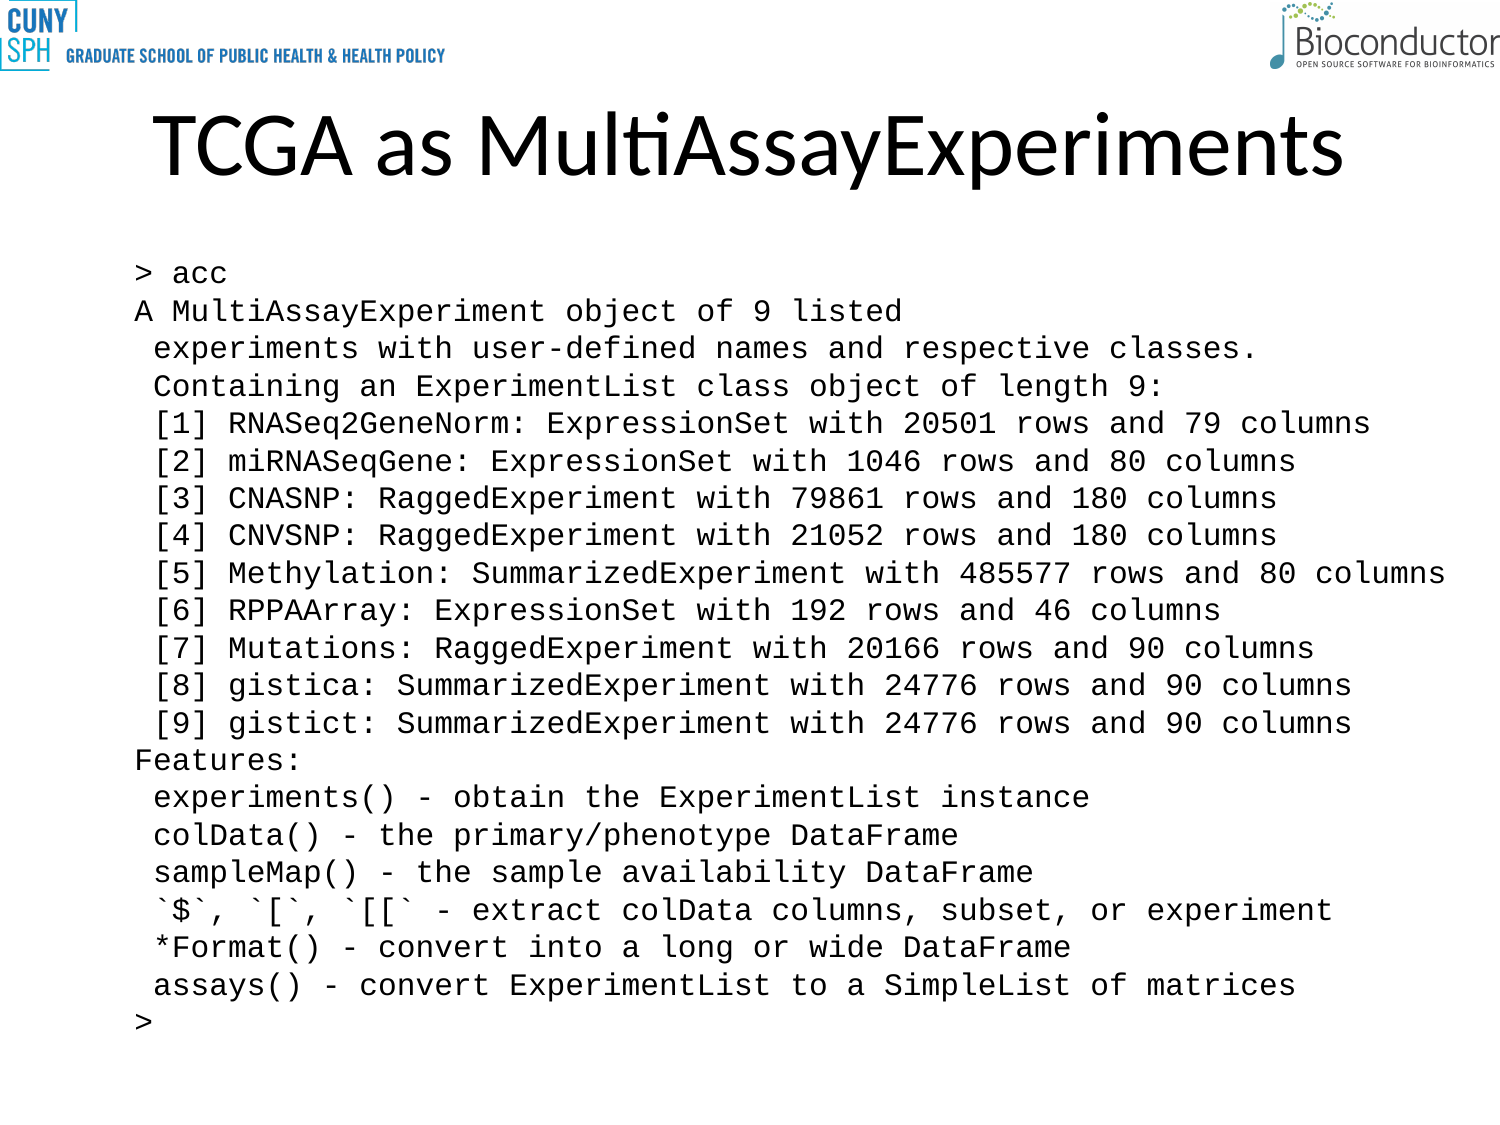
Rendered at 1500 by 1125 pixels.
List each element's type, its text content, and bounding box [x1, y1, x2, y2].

picture [1270, 2, 1500, 69]
picture [0, 0, 445, 71]
title TCGA as MultiAssayExperiments [75, 45, 1425, 233]
text_box > acc A MultiAssayExperiment object of 9 listed experiments with user-defined names and respective classes. Containing an ExperimentList class object of length 9: [1] RNASeq2GeneNorm: ExpressionSet with 20501 rows and 79 columns [2] miRNASeqGene: ExpressionSet with 1046 rows and 80 columns [3] CNASNP: RaggedExperiment with 79861 rows and 180 columns [4] CNVSNP: RaggedExperiment with 21052 rows and 180 columns [5] Methylation: SummarizedExperiment with 485577 rows and 80 columns [6] RPPAArray: ExpressionSet with 192 rows and 46 columns [7] Mutations: RaggedExperiment with 20166 rows and 90 columns [8] gistica: SummarizedExperiment with 24776 rows and 90 columns [9] gistict: SummarizedExperiment with 24776 rows and 90 columns Features: experiments() - obtain the ExperimentList instance colData() - the primary/phenotype DataFrame sampleMap() - the sample availability DataFrame `$`, `[`, `[[` - extract colData columns, subset, or experiment *Format() - convert into a long or wide DataFrame assays() - convert ExperimentList to a SimpleList of matrices > [119, 245, 1481, 1047]
